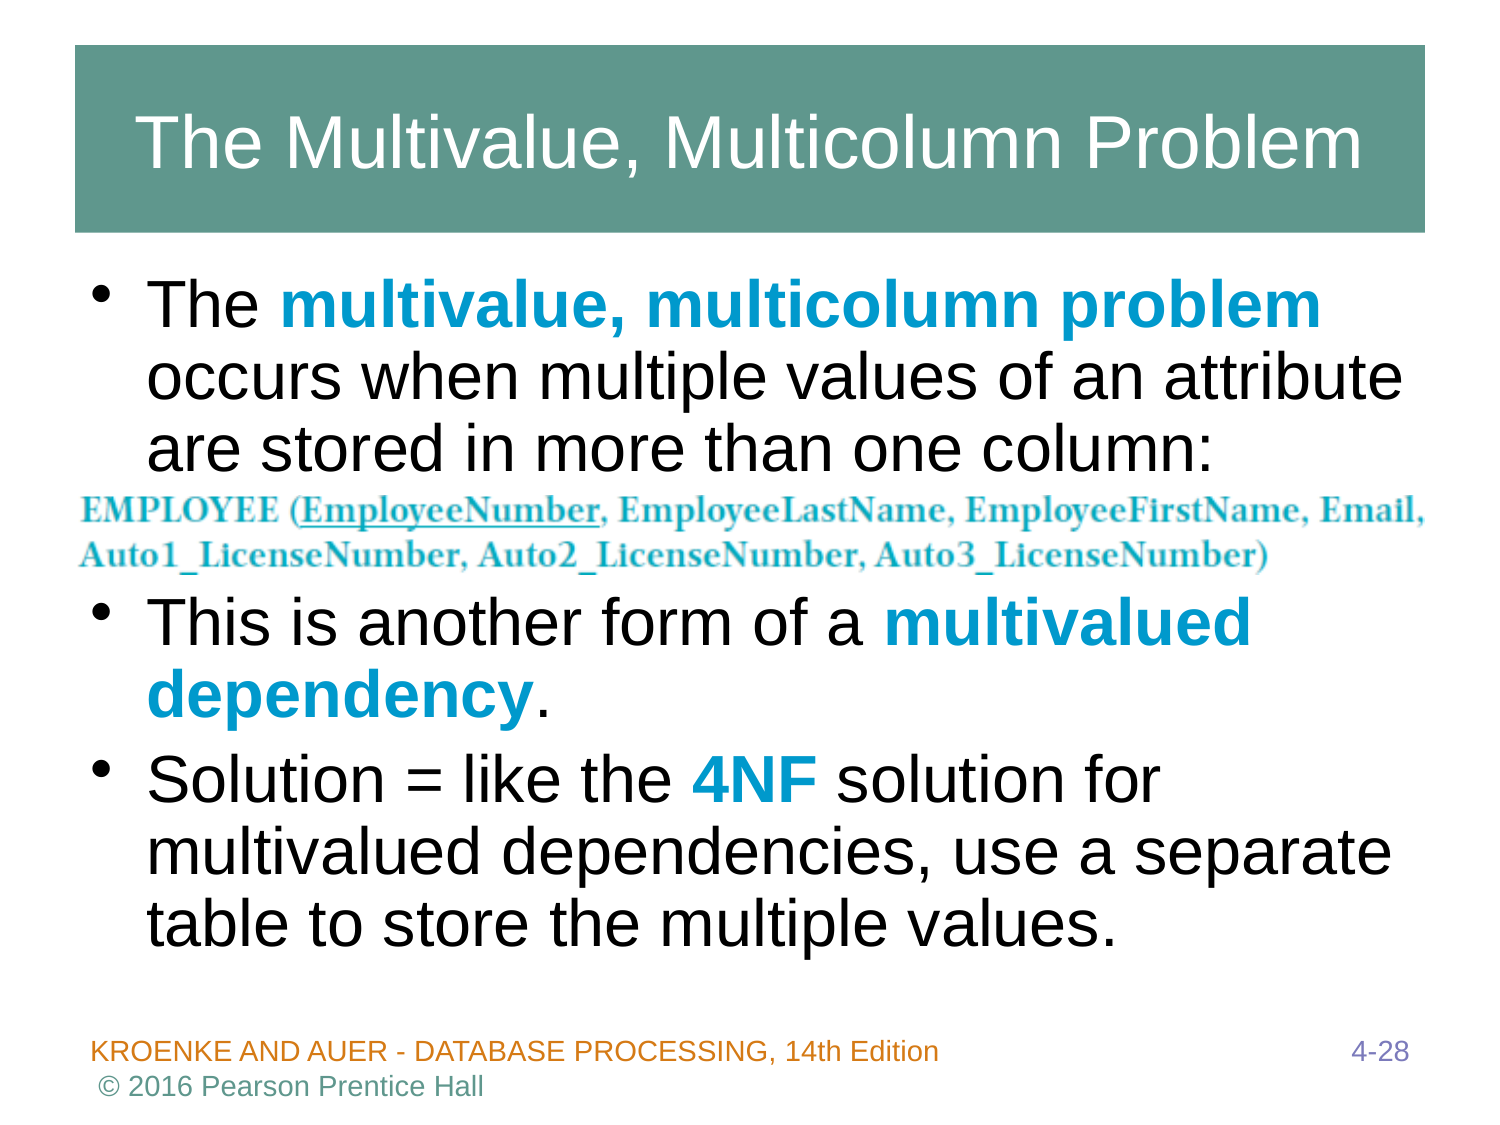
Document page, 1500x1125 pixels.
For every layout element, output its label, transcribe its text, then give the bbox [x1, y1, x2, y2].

picture [77, 494, 1426, 576]
footer KROENKE AND AUER - DATABASE PROCESSING, 14th Edition © 2016 Pearson Prentice Hall [74, 1024, 963, 1104]
list The multivalue, multicolumn problem occurs when multiple values of an attribute are stored in more than one column: EMPLOYEE (EmployeeNumber, EmployeeLastName, Auto2_LicenseNumber, Auto3_LicenseNumber) This is another form of a multivalued dependency. Solution = like the 4NF solution for multivalued dependencies, use a separate table to store the multiple values. [74, 262, 1426, 496]
slide_number 4-28 [1074, 1024, 1426, 1103]
list The multivalue, multicolumn problem occurs when multiple values of an attribute are stored in more than one column: EMPLOYEE (EmployeeNumber, EmployeeLastName, Auto2_LicenseNumber, Auto3_LicenseNumber) This is another form of a multivalued dependency. Solution = like the 4NF solution for multivalued dependencies, use a separate table to store the multiple values. [74, 582, 1426, 1006]
title The Multivalue, Multicolumn Problem [74, 44, 1426, 233]
